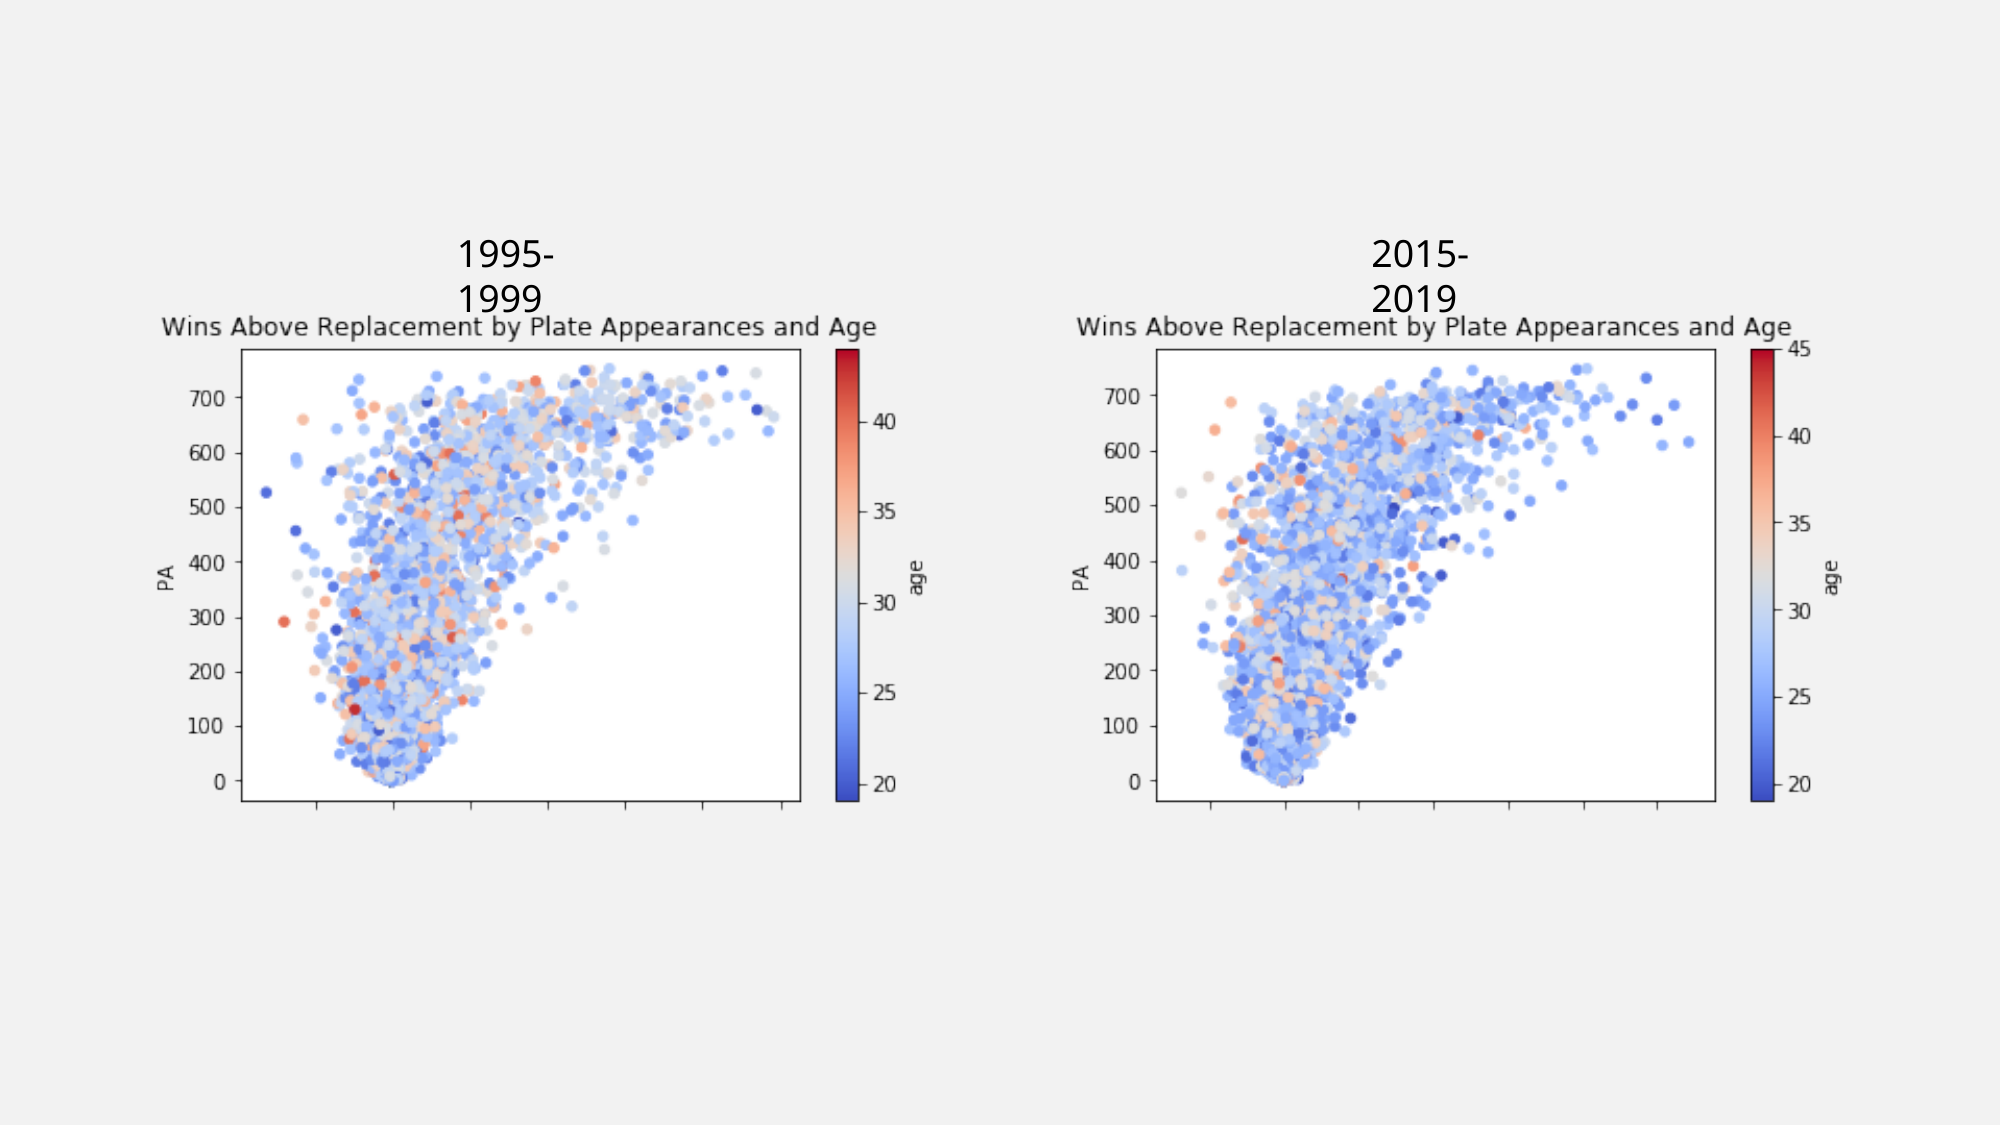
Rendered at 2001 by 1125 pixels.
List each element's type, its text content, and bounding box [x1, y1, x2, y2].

picture [1058, 301, 1857, 824]
picture [143, 301, 942, 824]
text_box 1995-1999 [442, 222, 644, 301]
text_box 2015-2019 [1356, 222, 1558, 301]
